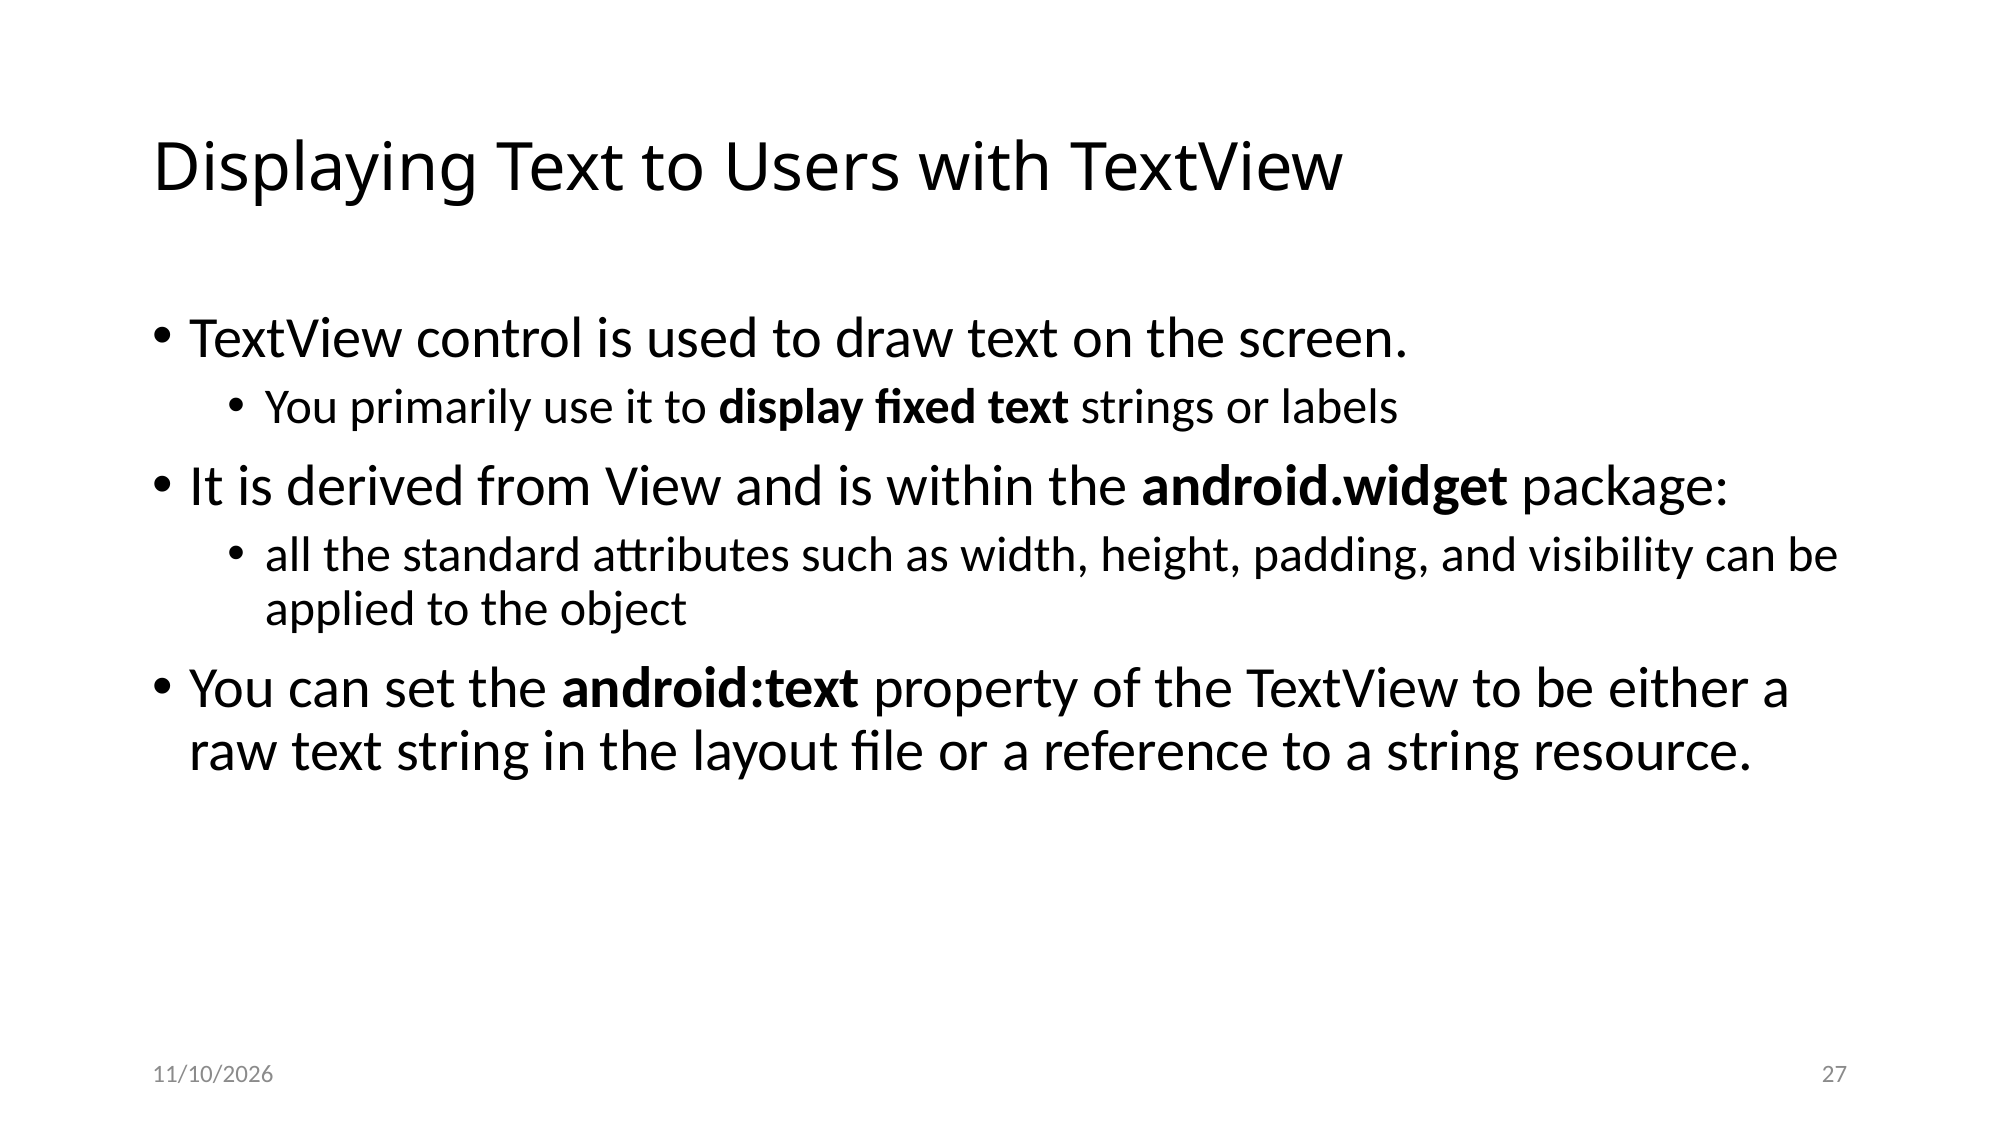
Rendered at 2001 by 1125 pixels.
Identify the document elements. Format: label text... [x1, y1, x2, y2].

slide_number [137, 1042, 588, 1103]
slide_number 27 [1412, 1042, 1863, 1103]
list TextView control is used to draw text on the screen. You primarily use it to display fixed text strings or labels It is derived from View and is within the android.widget package: all the standard attributes such as width, height, padding, and visibility can be applied to the object You can set the android:text property of the TextView to be either a raw text string in the layout file or a reference to a string resource. [137, 299, 1863, 1014]
title Displaying Text to Users with TextView [137, 59, 1863, 278]
